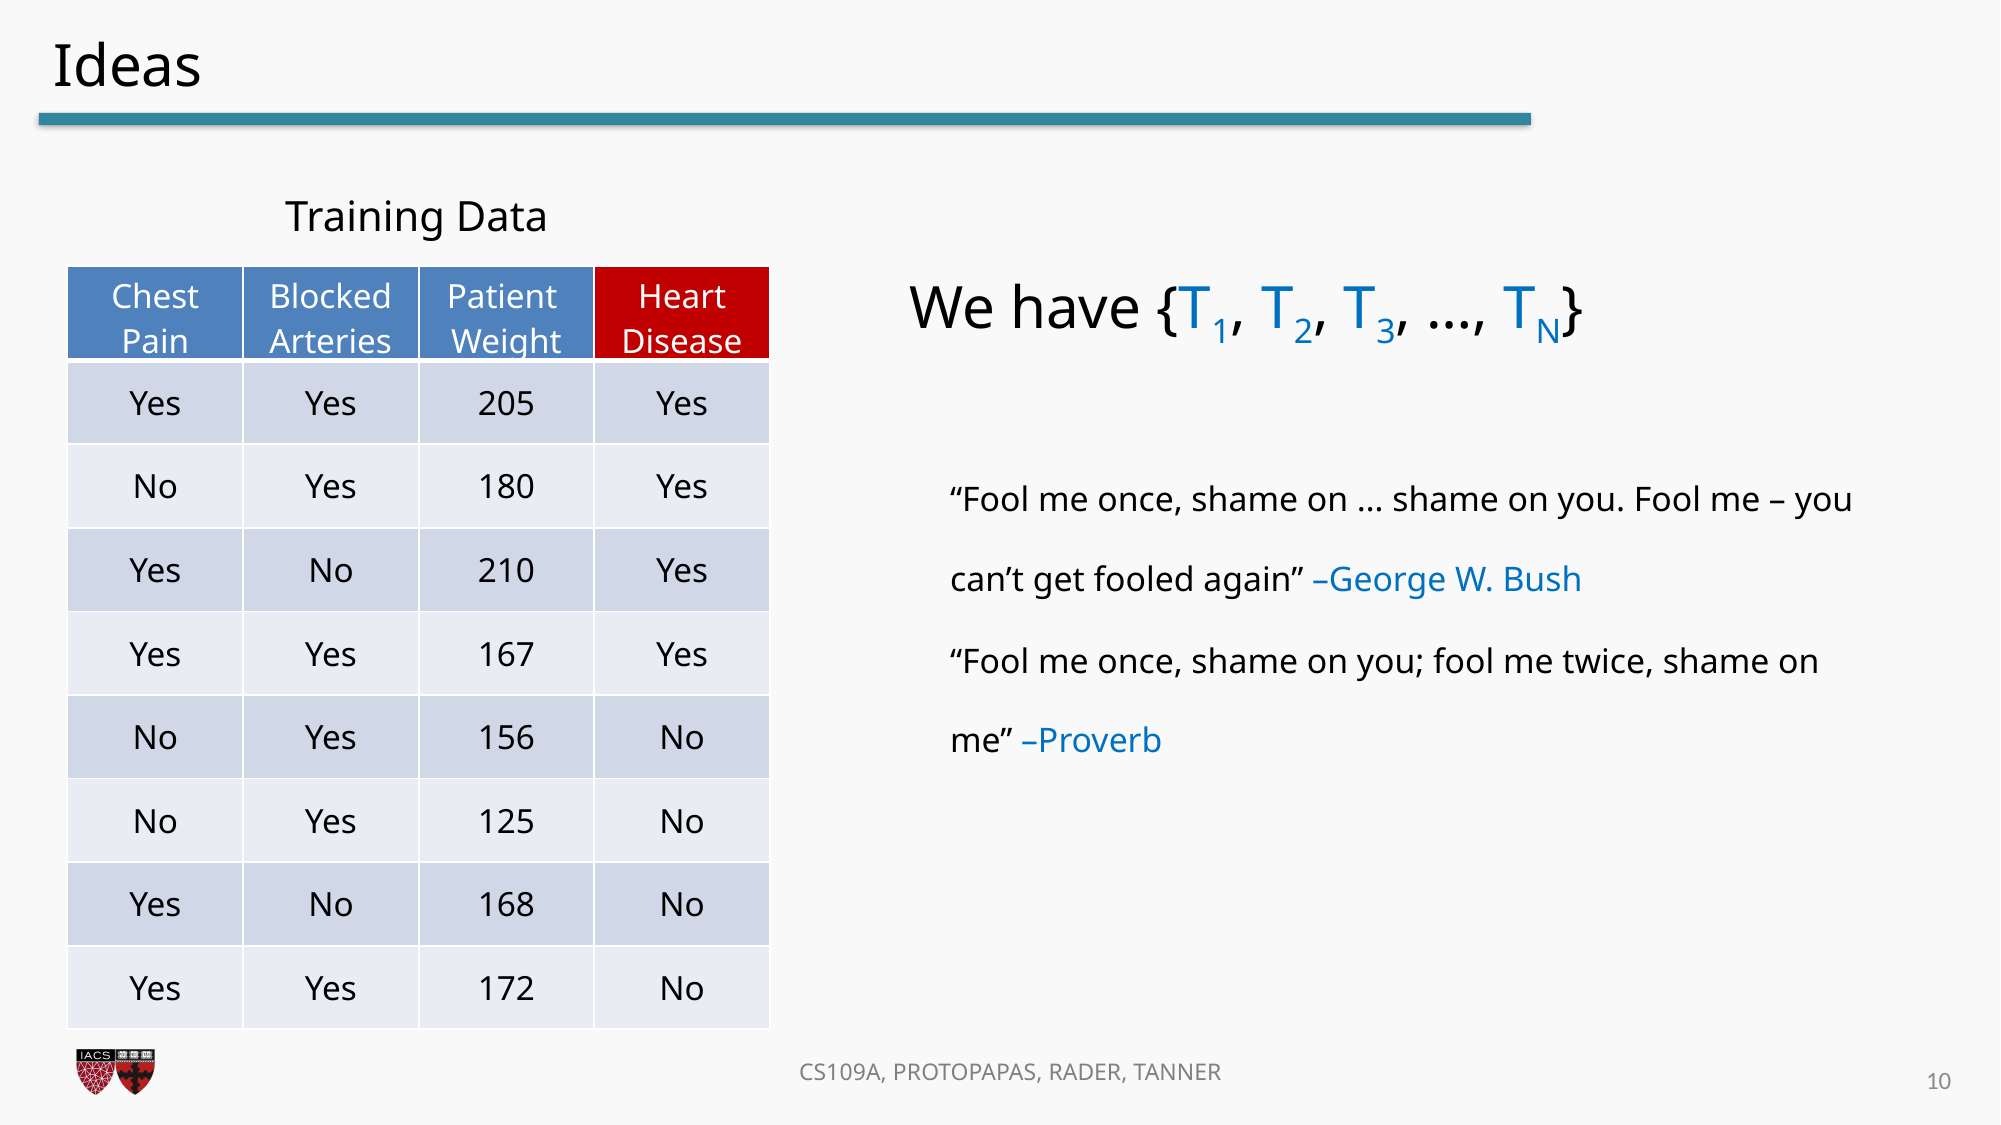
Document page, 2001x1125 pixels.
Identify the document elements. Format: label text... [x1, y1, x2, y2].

table_cell No [244, 863, 418, 945]
table_cell Yes [244, 612, 418, 694]
table_cell Yes [68, 529, 242, 611]
table_cell No [68, 779, 242, 861]
slide_number 10 [1500, 1050, 1967, 1110]
table_cell No [68, 445, 242, 527]
table_cell 205 [420, 363, 593, 443]
table_cell 156 [420, 696, 593, 778]
text_box Training Data [270, 181, 618, 247]
table_header Heart Disease [595, 267, 769, 358]
picture [75, 1049, 155, 1095]
table_cell Yes [244, 363, 418, 443]
table_cell 210 [420, 529, 593, 611]
text_box “Fool me once, shame on you; fool me twice, shame on me” –Proverb [935, 592, 1901, 767]
text_box Ideas [38, 21, 832, 106]
table_cell No [595, 696, 769, 778]
table_cell Yes [595, 445, 769, 527]
table_cell 125 [420, 779, 593, 861]
table_cell No [68, 696, 242, 778]
table_cell Yes [244, 947, 418, 1028]
text_box “Fool me once, shame on … shame on you. Fool me – you can’t get fooled again” –George W. Bush [935, 431, 1901, 592]
table_cell No [595, 863, 769, 945]
text_box We have {T1, T2, T3, …, TN} [894, 262, 1688, 358]
table_cell Yes [244, 779, 418, 861]
table_header Blocked Arteries [244, 267, 418, 358]
table_cell Yes [68, 363, 242, 443]
table_cell No [595, 779, 769, 861]
table_cell No [244, 529, 418, 611]
table_header Chest Pain [68, 267, 242, 358]
table_cell Yes [244, 445, 418, 527]
table_cell Yes [595, 612, 769, 694]
table_cell 180 [420, 445, 593, 527]
table_cell 168 [420, 863, 593, 945]
table_cell Yes [244, 696, 418, 778]
text_box [38, 112, 1532, 126]
table_cell 172 [420, 947, 593, 1028]
table_cell Yes [595, 363, 769, 443]
table_cell 167 [420, 612, 593, 694]
table_header Patient Weight [420, 267, 593, 358]
table_cell Yes [68, 612, 242, 694]
table_cell Yes [68, 947, 242, 1028]
table_cell No [595, 947, 769, 1028]
table_cell Yes [595, 529, 769, 611]
table_cell Yes [68, 863, 242, 945]
